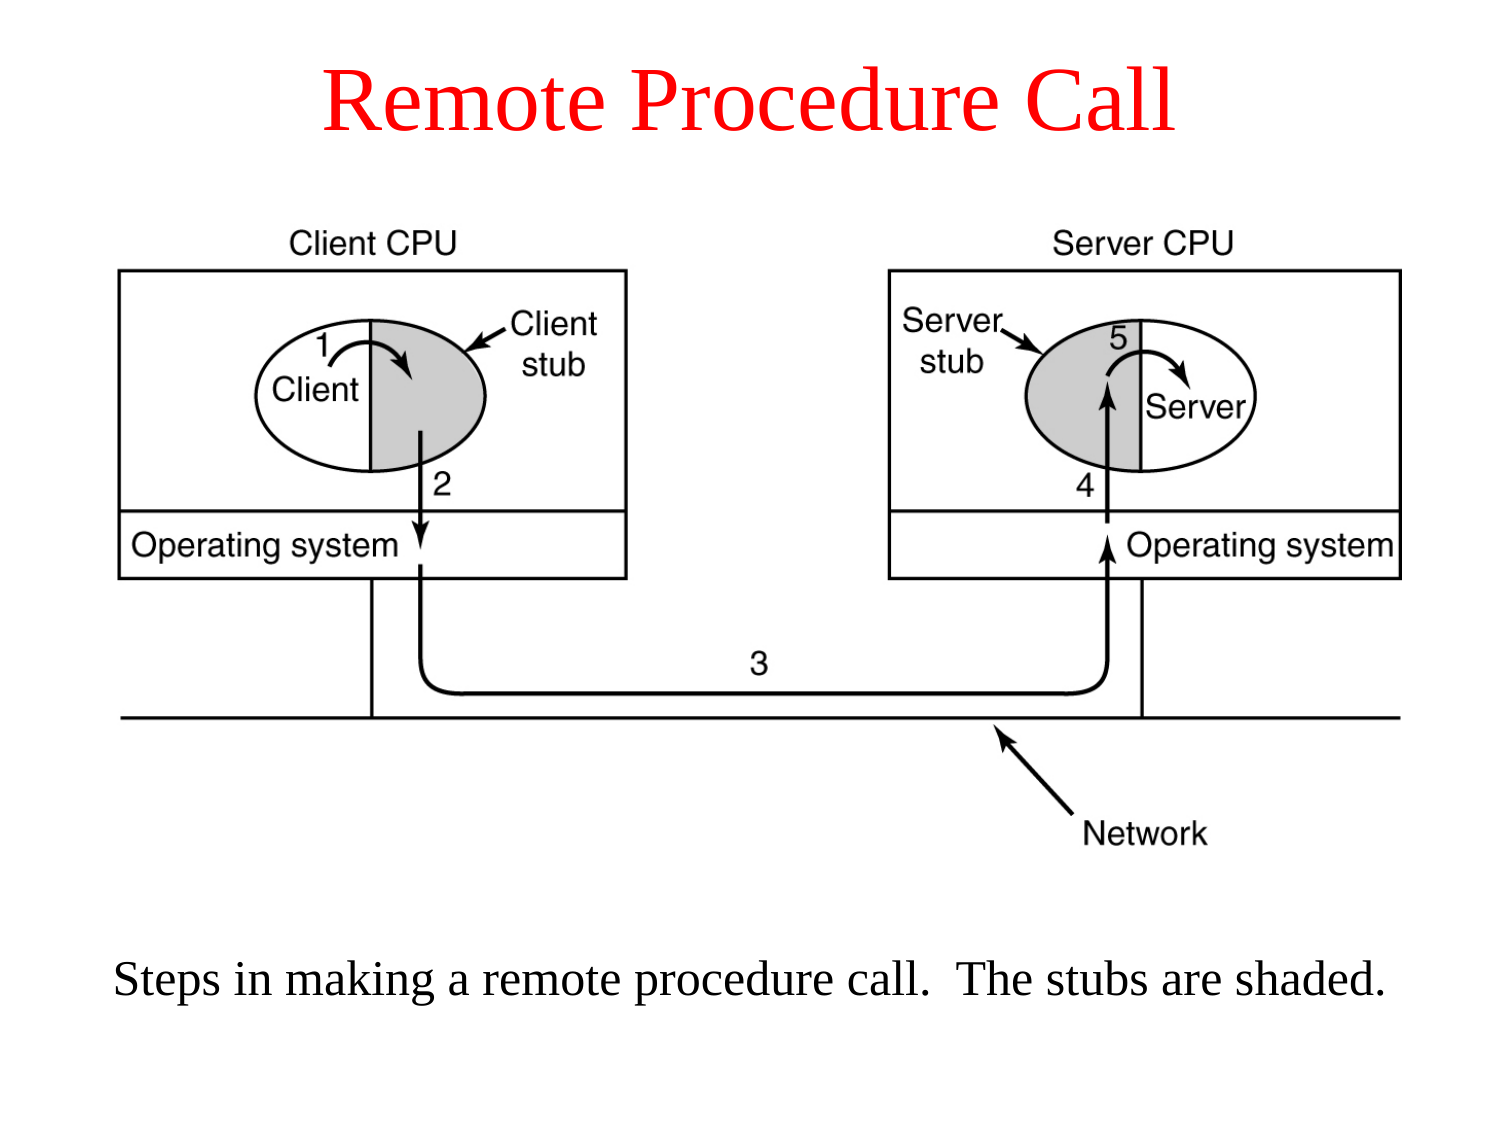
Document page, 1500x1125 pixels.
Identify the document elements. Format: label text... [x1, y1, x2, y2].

list Steps in making a remote procedure call. The stubs are shaded. [0, 937, 1500, 1075]
title Remote Procedure Call [0, 0, 1500, 188]
picture [117, 223, 1403, 853]
